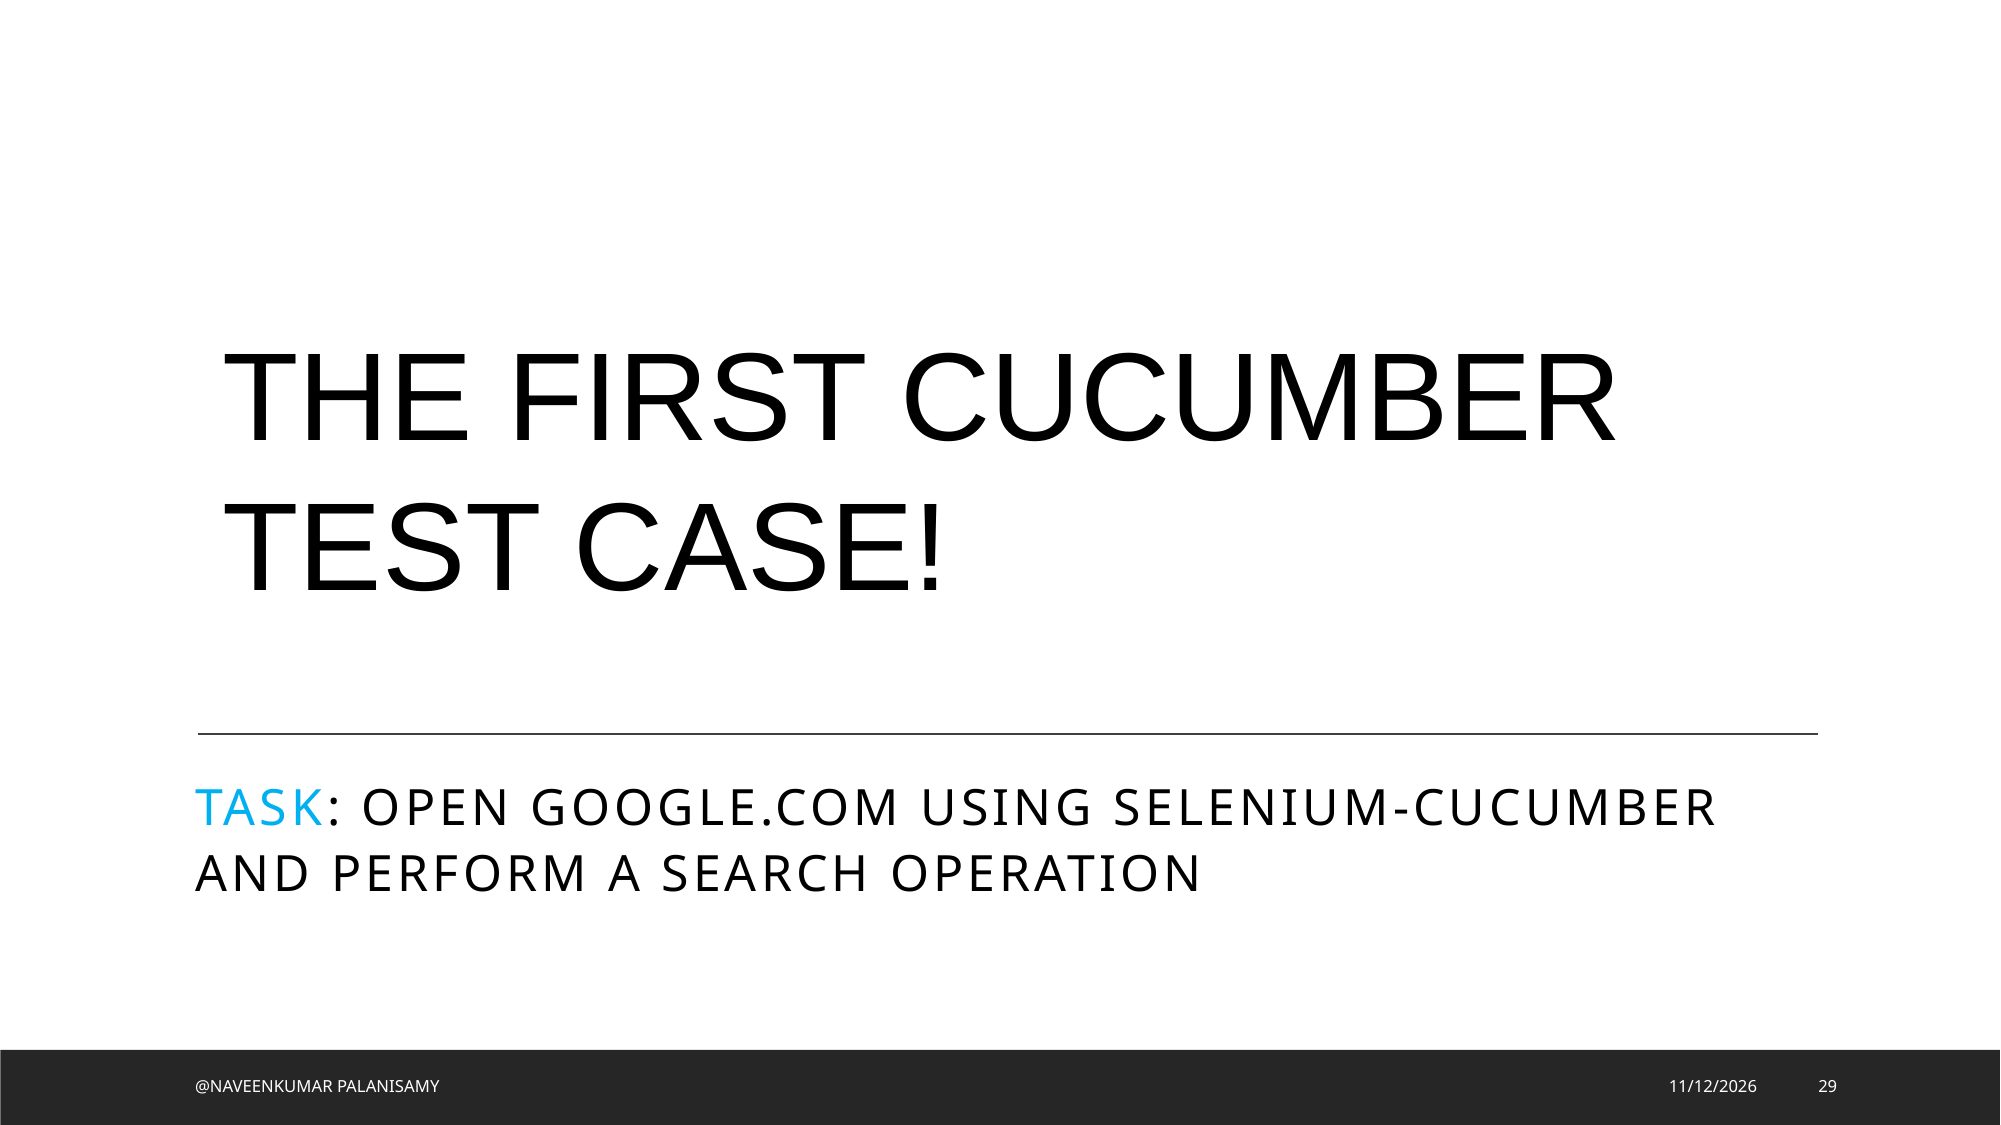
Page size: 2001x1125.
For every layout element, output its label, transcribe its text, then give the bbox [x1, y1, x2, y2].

title [180, 22, 1830, 710]
subtitle Task: Open Google.com using Selenium-Cucumber and perform a search operation [180, 761, 1831, 950]
footer @NAVEENKUMAR PALANISAMY [180, 1057, 1299, 1118]
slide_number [1348, 1057, 1773, 1118]
slide_number 29 [1803, 1057, 1932, 1118]
text_box THE FIRST CUCUMBER TEST CASE! [207, 308, 1671, 623]
